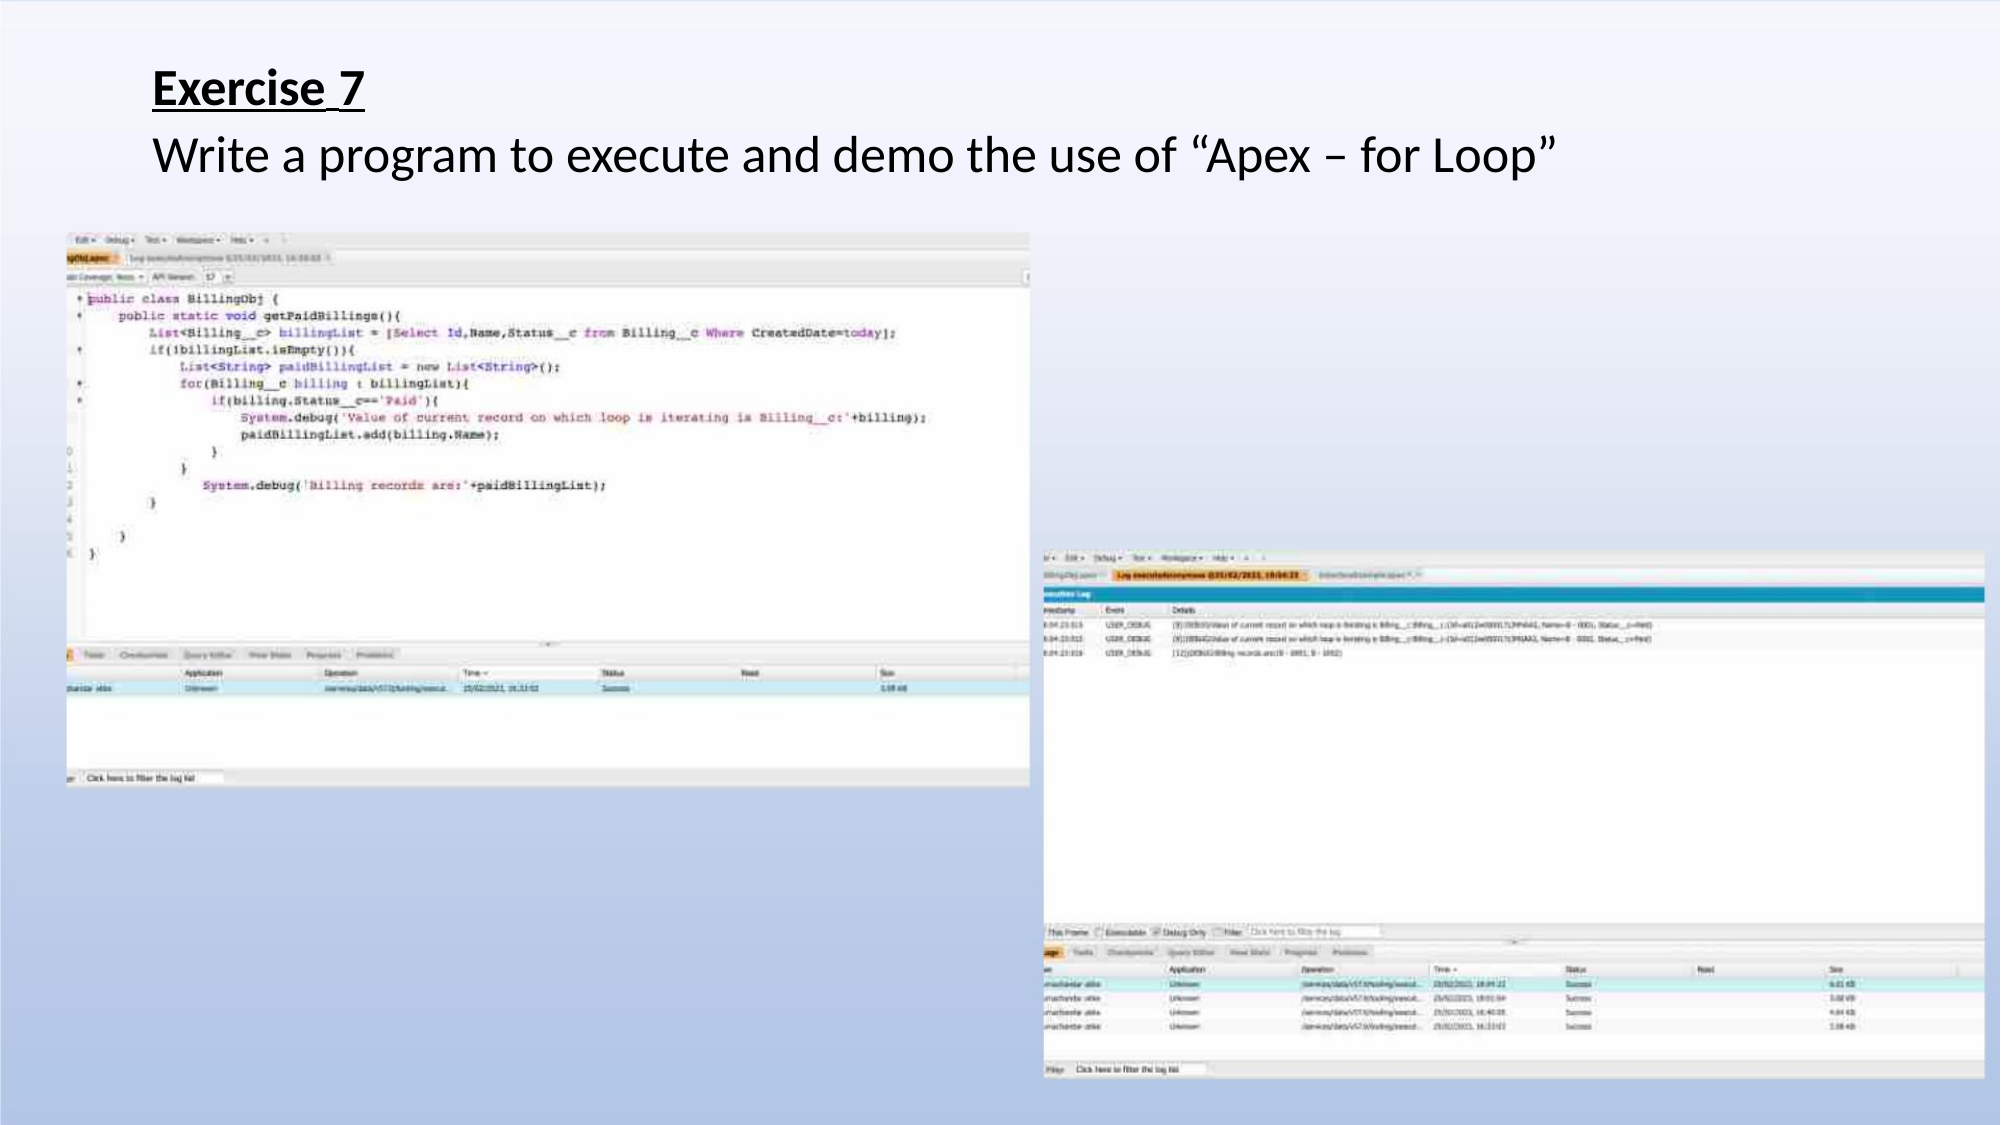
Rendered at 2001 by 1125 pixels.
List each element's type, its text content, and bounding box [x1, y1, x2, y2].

text_box [0, 0, 2000, 1125]
text_box Exercise 7 Write a program to execute and demo the use of “Apex – for Loop” [152, 63, 1600, 183]
